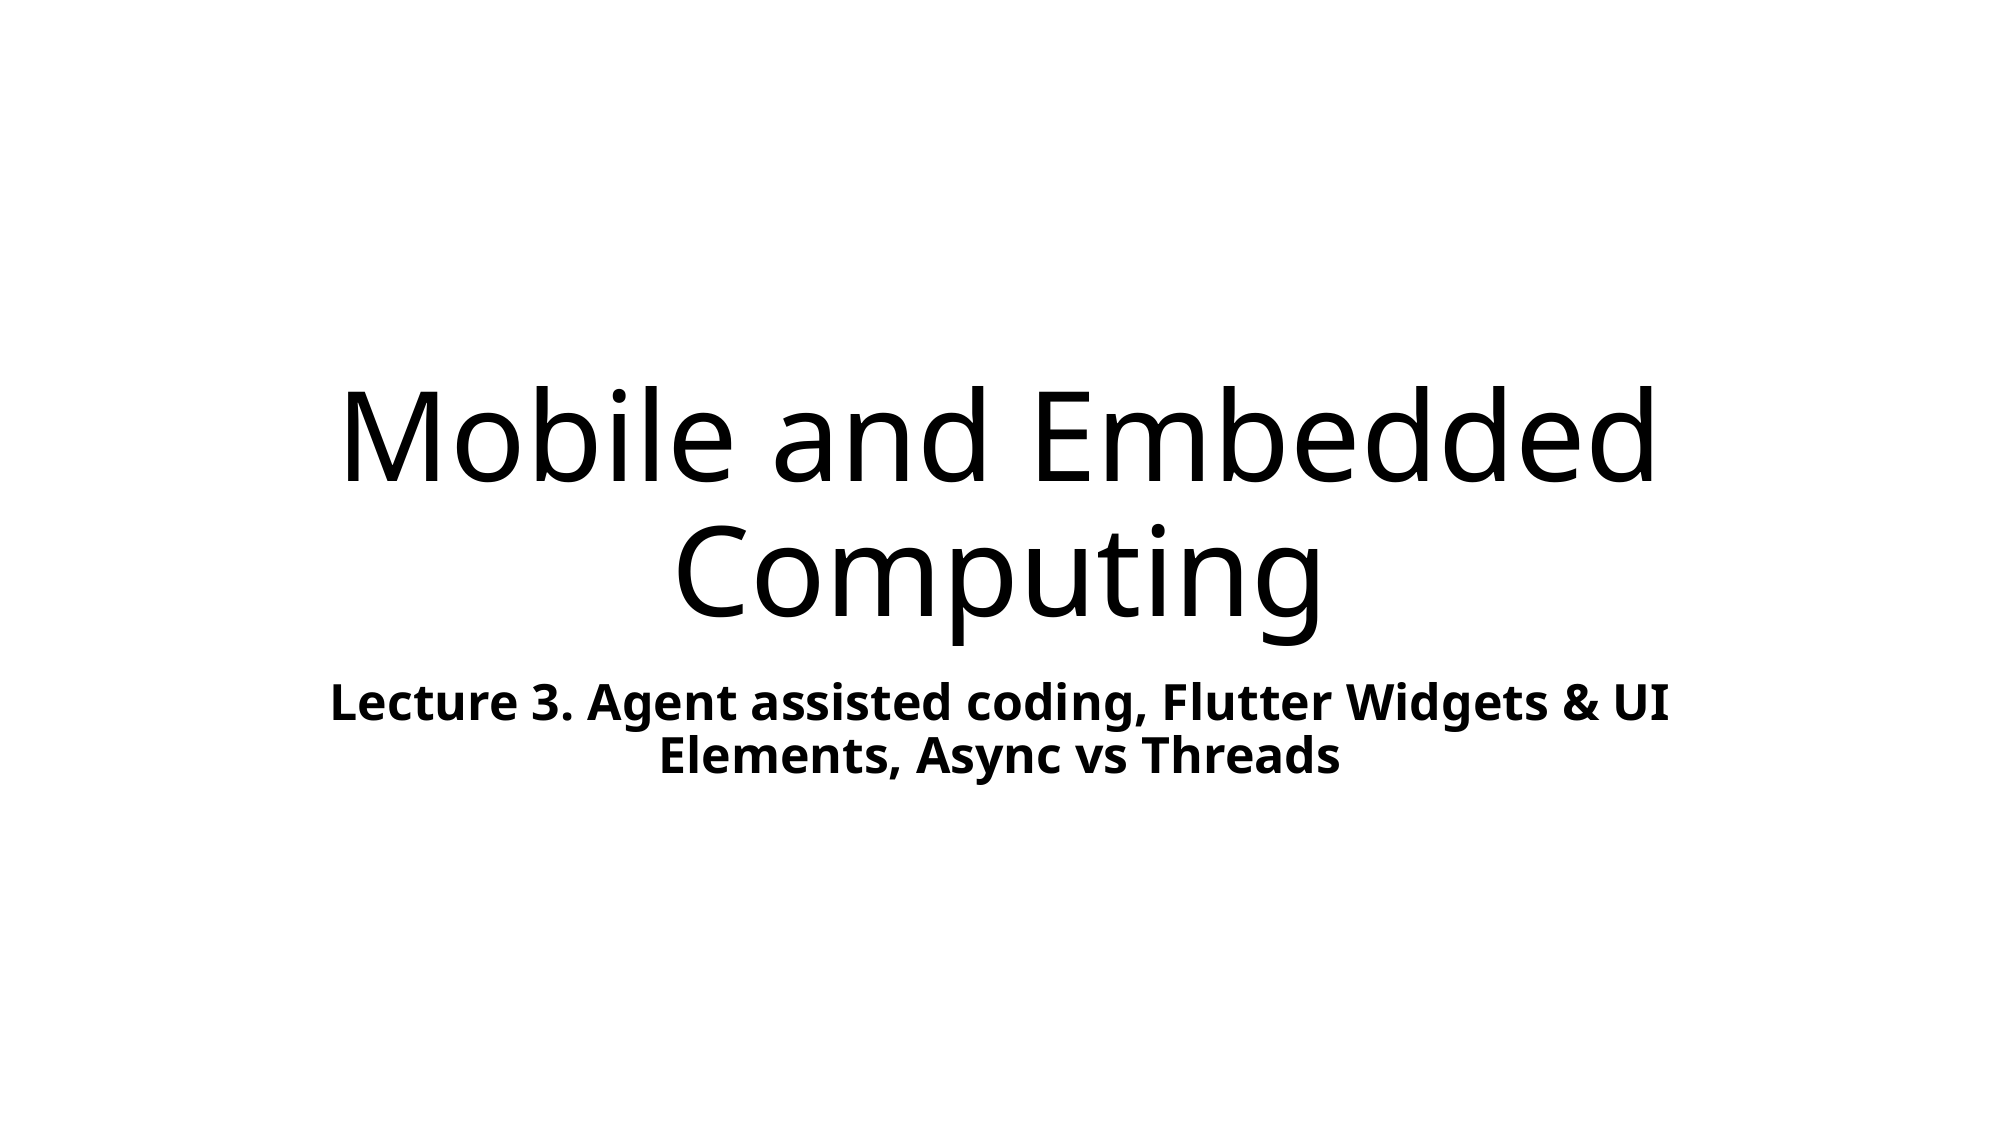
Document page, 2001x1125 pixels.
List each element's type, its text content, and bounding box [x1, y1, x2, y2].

subtitle Lecture 3. Agent assisted coding, Flutter Widgets & UI Elements, Async vs Threads [249, 669, 1750, 941]
title Mobile and Embedded Computing [249, 259, 1750, 652]
